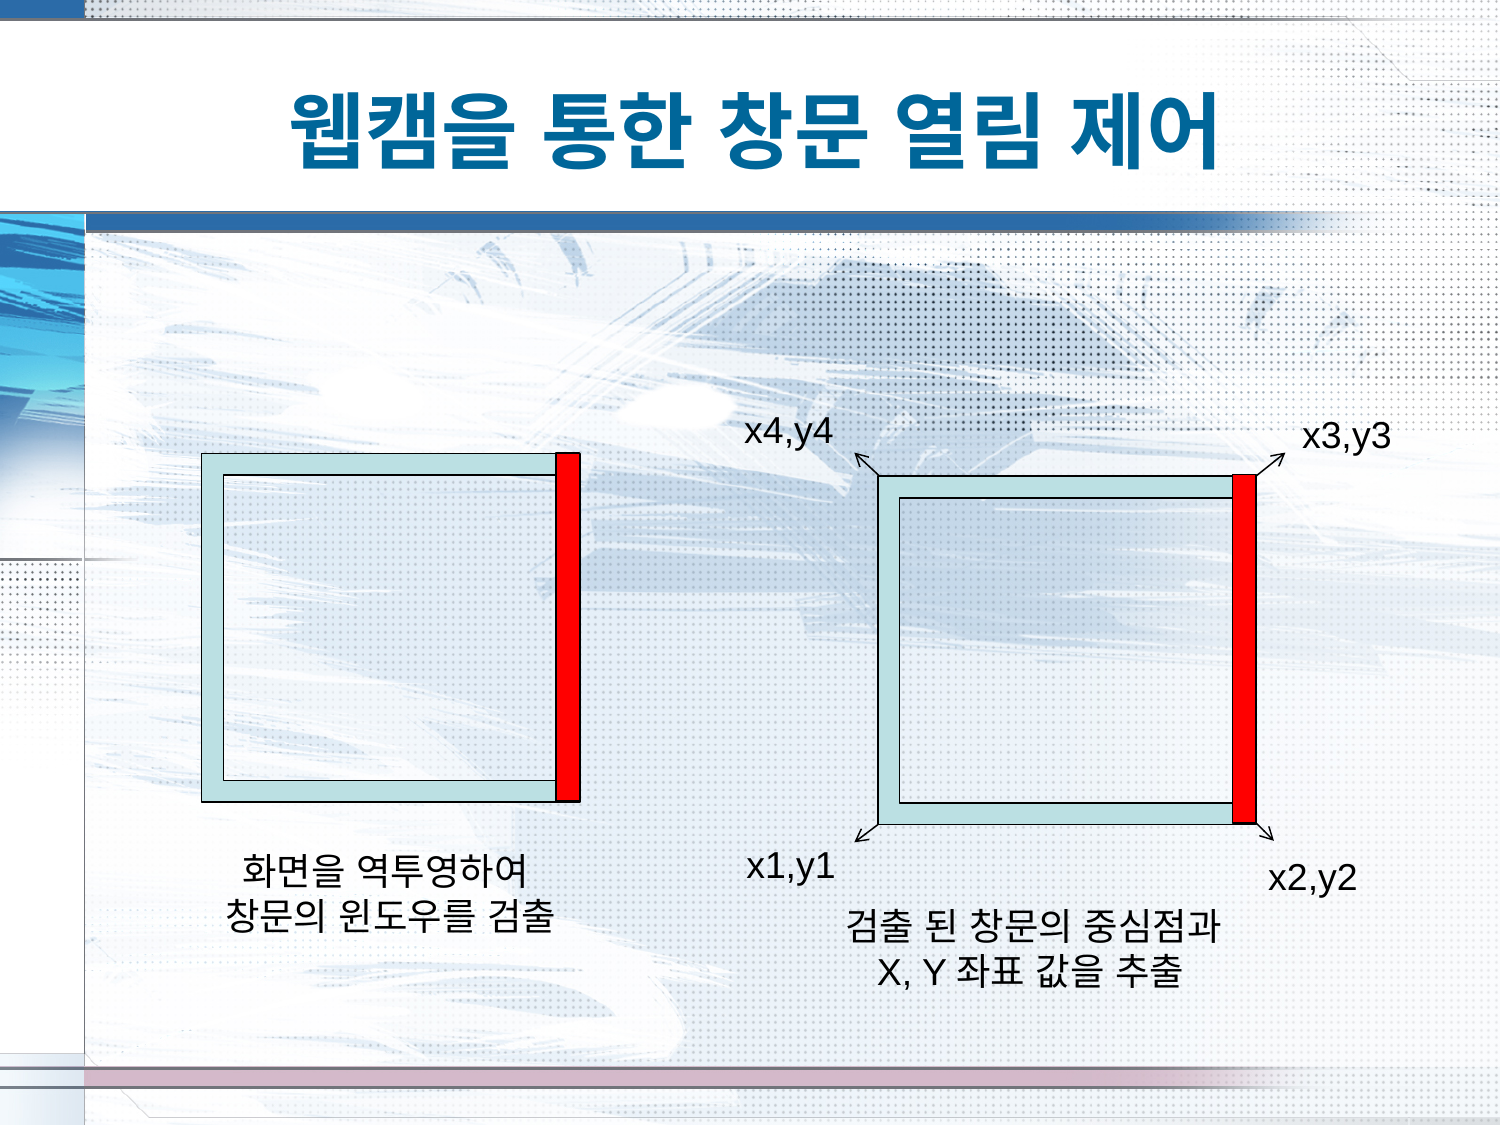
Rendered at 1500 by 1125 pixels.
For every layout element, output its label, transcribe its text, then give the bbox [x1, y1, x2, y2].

text_box [556, 452, 580, 802]
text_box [1255, 452, 1286, 477]
title 웹캠을 통한 창문 열림 제어 [87, 44, 1426, 213]
text_box 검출 된 창문의 중심점과 X, Y좌표 값을 추출 [830, 895, 1321, 1001]
text_box x4,y4 [729, 398, 863, 459]
text_box x2,y2 [1253, 845, 1387, 906]
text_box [854, 824, 879, 843]
text_box [201, 453, 556, 802]
text_box x3,y3 [1287, 403, 1421, 464]
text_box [854, 452, 880, 477]
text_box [1255, 822, 1275, 841]
text_box 화면을 역투영하여 창문의 윈도우를 검출 [181, 840, 601, 946]
text_box [1232, 474, 1257, 824]
text_box [877, 476, 1252, 825]
text_box x1,y1 [731, 833, 865, 894]
picture [0, 0, 1500, 1125]
